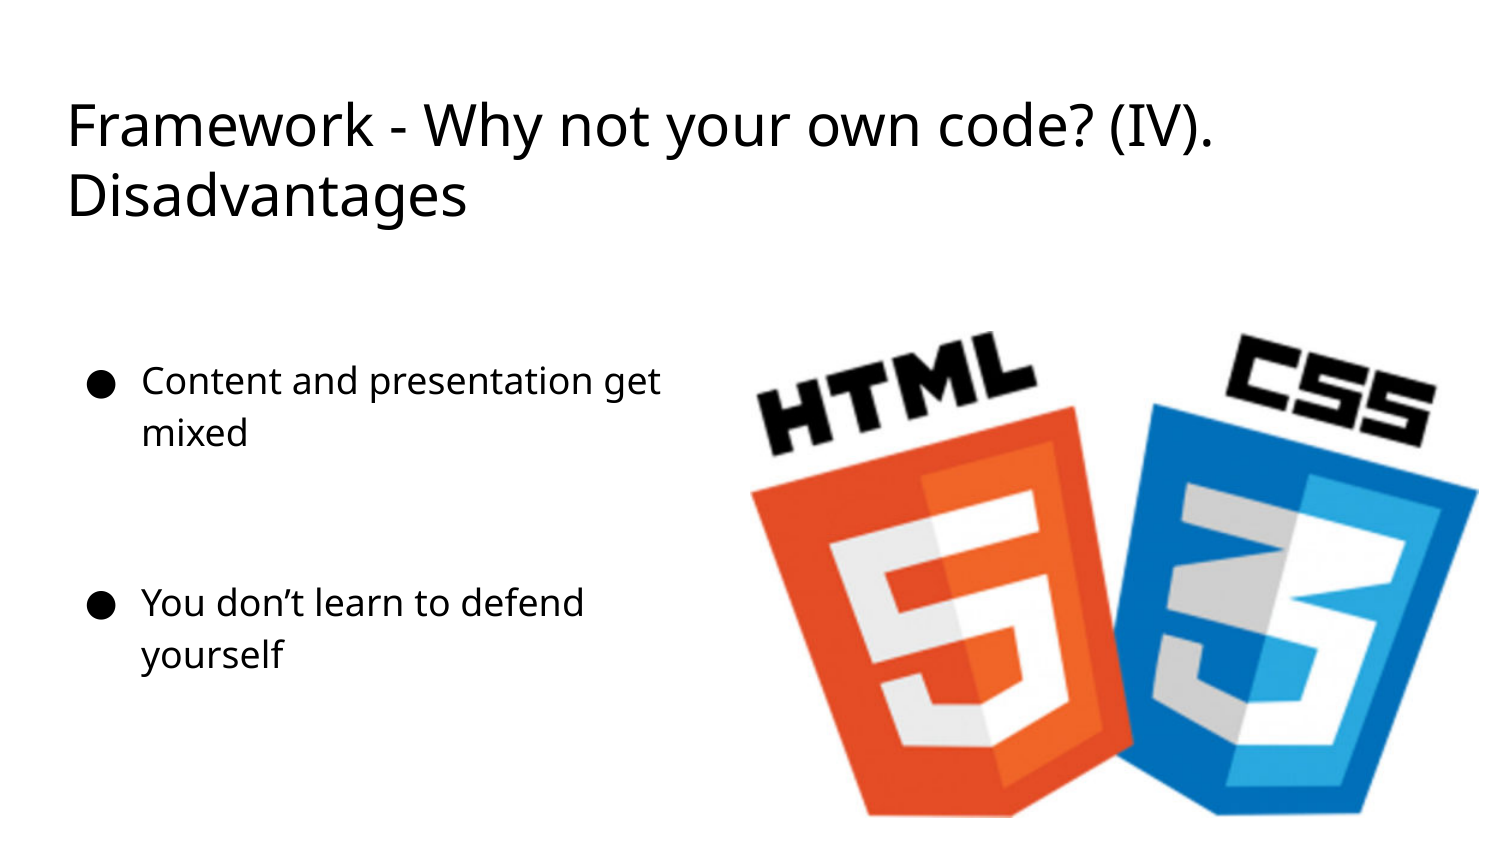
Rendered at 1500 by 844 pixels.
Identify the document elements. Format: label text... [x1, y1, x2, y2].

list Content and presentation get mixed You don’t learn to defend yourself [51, 257, 750, 818]
title Framework - Why not your own code? (IV). Disadvantages [51, 72, 1449, 167]
picture [749, 331, 1479, 818]
